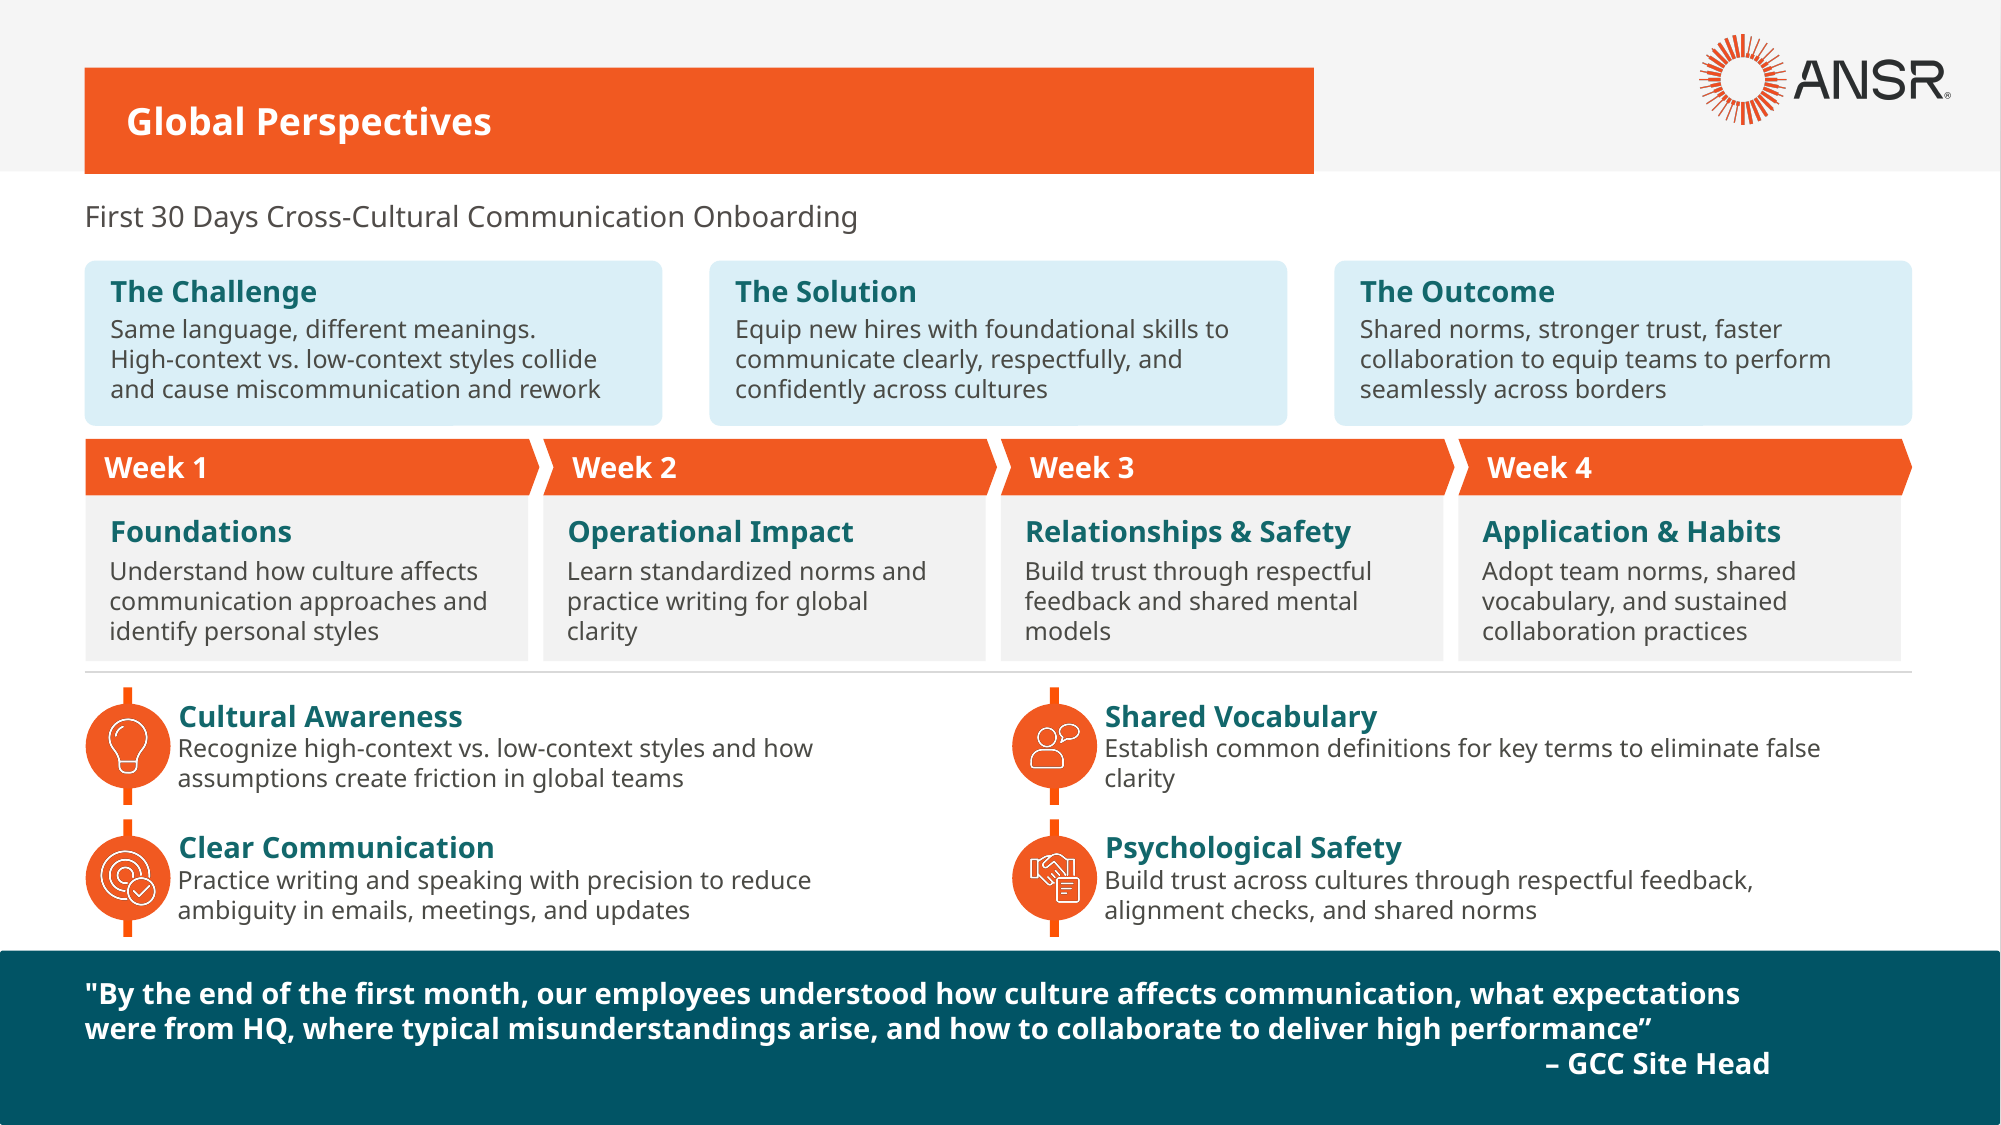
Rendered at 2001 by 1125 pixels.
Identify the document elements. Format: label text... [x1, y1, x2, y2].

text_box Build trust across cultures through respectful feedback, alignment checks, and shared norms [1104, 858, 1833, 931]
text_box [85, 438, 1913, 662]
text_box [123, 921, 133, 937]
text_box [1049, 687, 1059, 702]
text_box [1011, 702, 1099, 790]
text_box [1049, 819, 1059, 835]
text_box Global Perspectives [84, 67, 1315, 175]
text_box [1012, 835, 1098, 921]
text_box [0, 950, 2000, 1125]
text_box [1059, 819, 1913, 937]
text_box [1049, 790, 1059, 805]
text_box The Challenge [110, 273, 630, 309]
picture [1699, 34, 1951, 125]
text_box Clear Communication [178, 824, 778, 858]
text_box [84, 260, 663, 426]
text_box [85, 835, 171, 921]
text_box Cultural Awareness [178, 692, 778, 726]
text_box Establish common definitions for key terms to eliminate false clarity [1104, 726, 1868, 799]
text_box [1049, 921, 1059, 937]
text_box [1334, 260, 1913, 426]
text_box Practice writing and speaking with precision to reduce ambiguity in emails, meetings, and updates [177, 858, 901, 931]
text_box [133, 819, 986, 937]
text_box The Outcome [1360, 273, 1880, 309]
text_box Psychological Safety [1105, 824, 1704, 858]
text_box [709, 260, 1288, 426]
text_box [133, 687, 988, 805]
text_box [123, 687, 133, 703]
text_box First 30 Days Cross-Cultural Communication Onboarding [84, 200, 1913, 234]
text_box Shared Vocabulary [1105, 692, 1704, 726]
text_box Same language, different meanings. High-context vs. low-context styles collide and cause miscommunication and rework [110, 307, 603, 410]
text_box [85, 703, 171, 789]
text_box "By the end of the first month, our employees understood how culture affects communication, what expectations were from HQ, where typical misunderstandings arise, and how to collaborate to deliver high performance” – GCC Site Head [84, 975, 1772, 1081]
picture [1029, 720, 1081, 772]
text_box Recognize high-context vs. low-context styles and how assumptions create friction in global teams [177, 726, 878, 799]
text_box Shared norms, stronger trust, faster collaboration to equip teams to perform seamlessly across borders [1360, 307, 1852, 410]
text_box The Solution [735, 273, 1255, 309]
text_box [123, 819, 133, 835]
text_box [123, 789, 133, 805]
text_box [1059, 687, 1915, 805]
text_box Equip new hires with foundational skills to communicate clearly, respectfully, and confidently across cultures [735, 307, 1238, 410]
